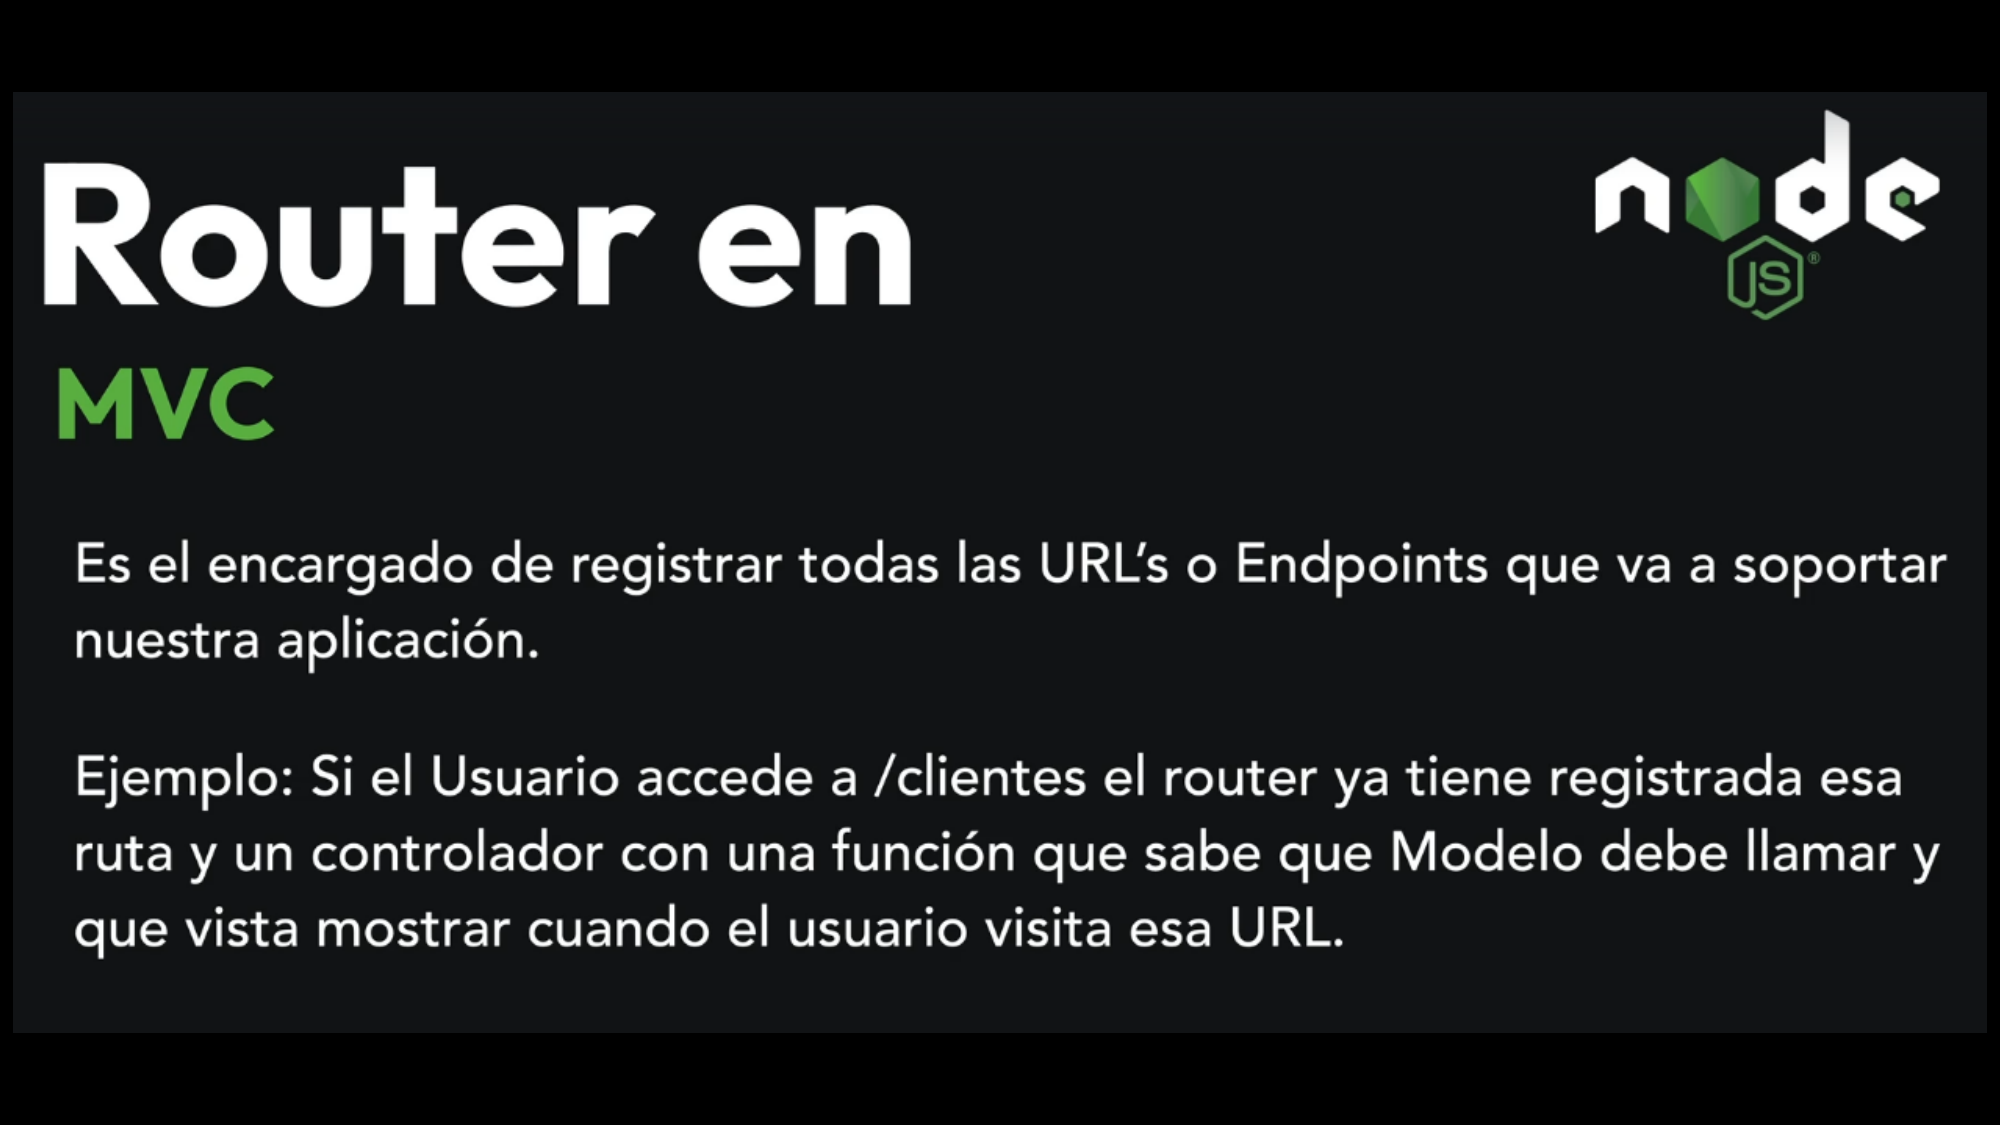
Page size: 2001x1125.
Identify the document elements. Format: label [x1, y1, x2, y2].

picture [13, 92, 1987, 1033]
